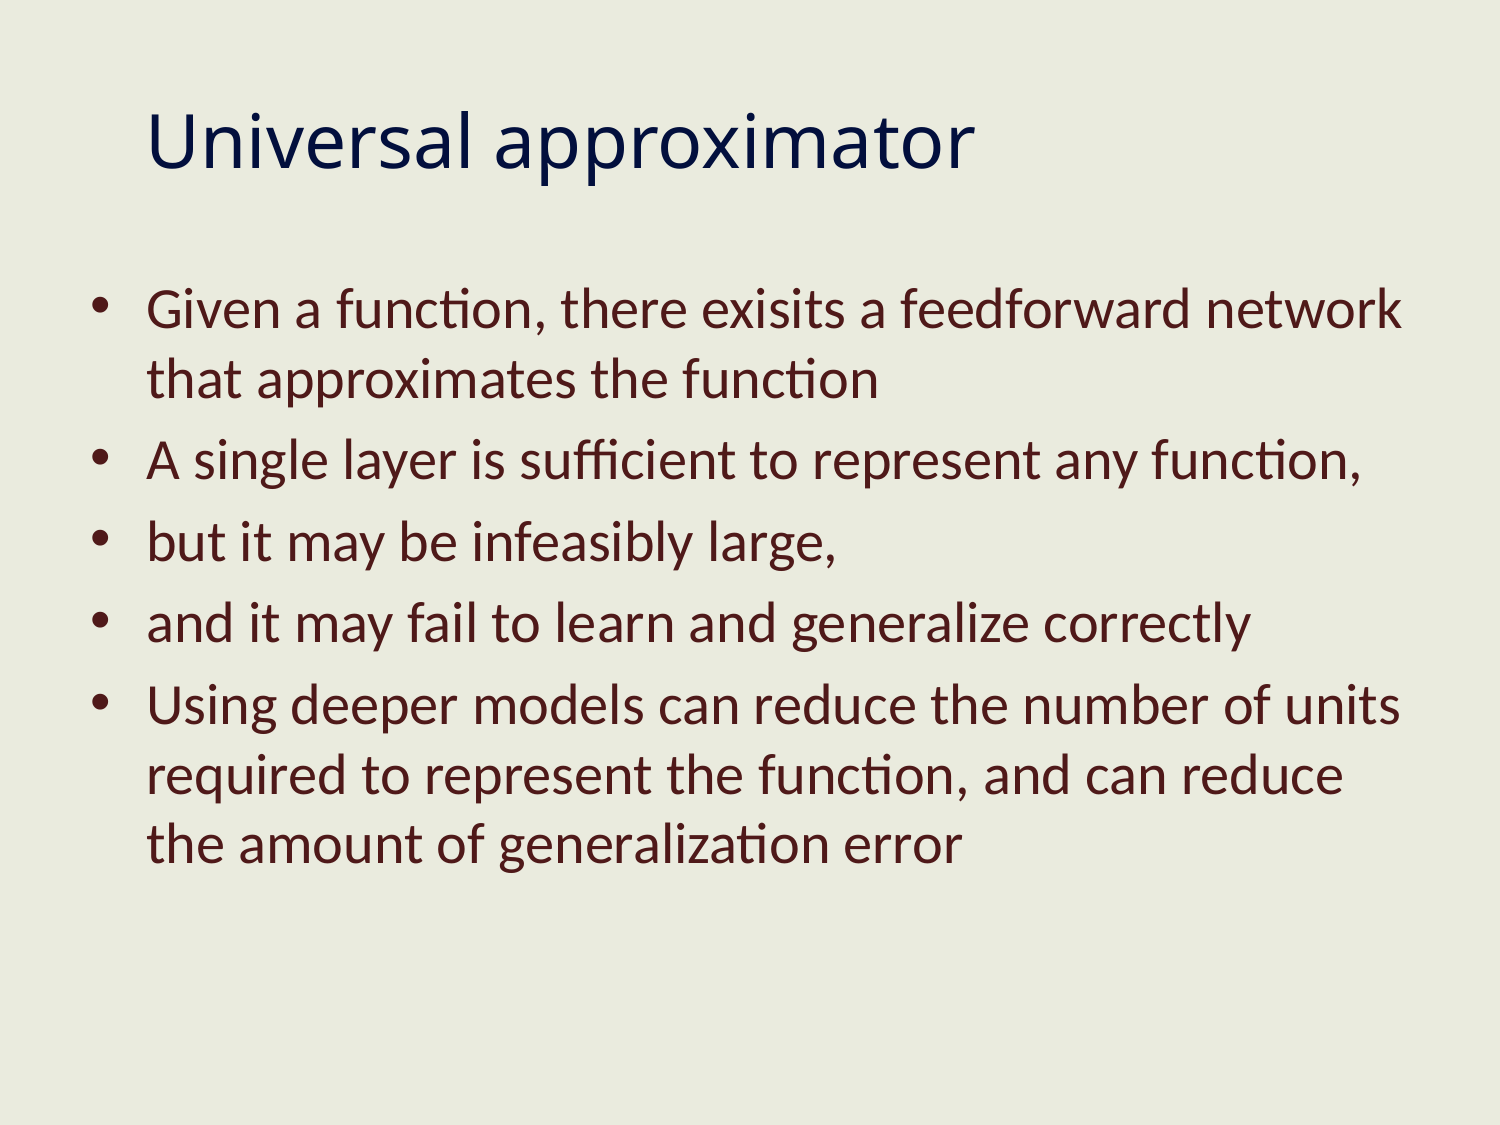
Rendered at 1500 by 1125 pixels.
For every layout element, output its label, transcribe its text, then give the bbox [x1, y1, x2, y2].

title Universal approximator [75, 45, 1425, 233]
list Given a function, there exisits a feedforward network that approximates the function A single layer is sufficient to represent any function, but it may be infeasibly large, and it may fail to learn and generalize correctly Using deeper models can reduce the number of units required to represent the function, and can reduce the amount of generalization error [75, 262, 1425, 1005]
